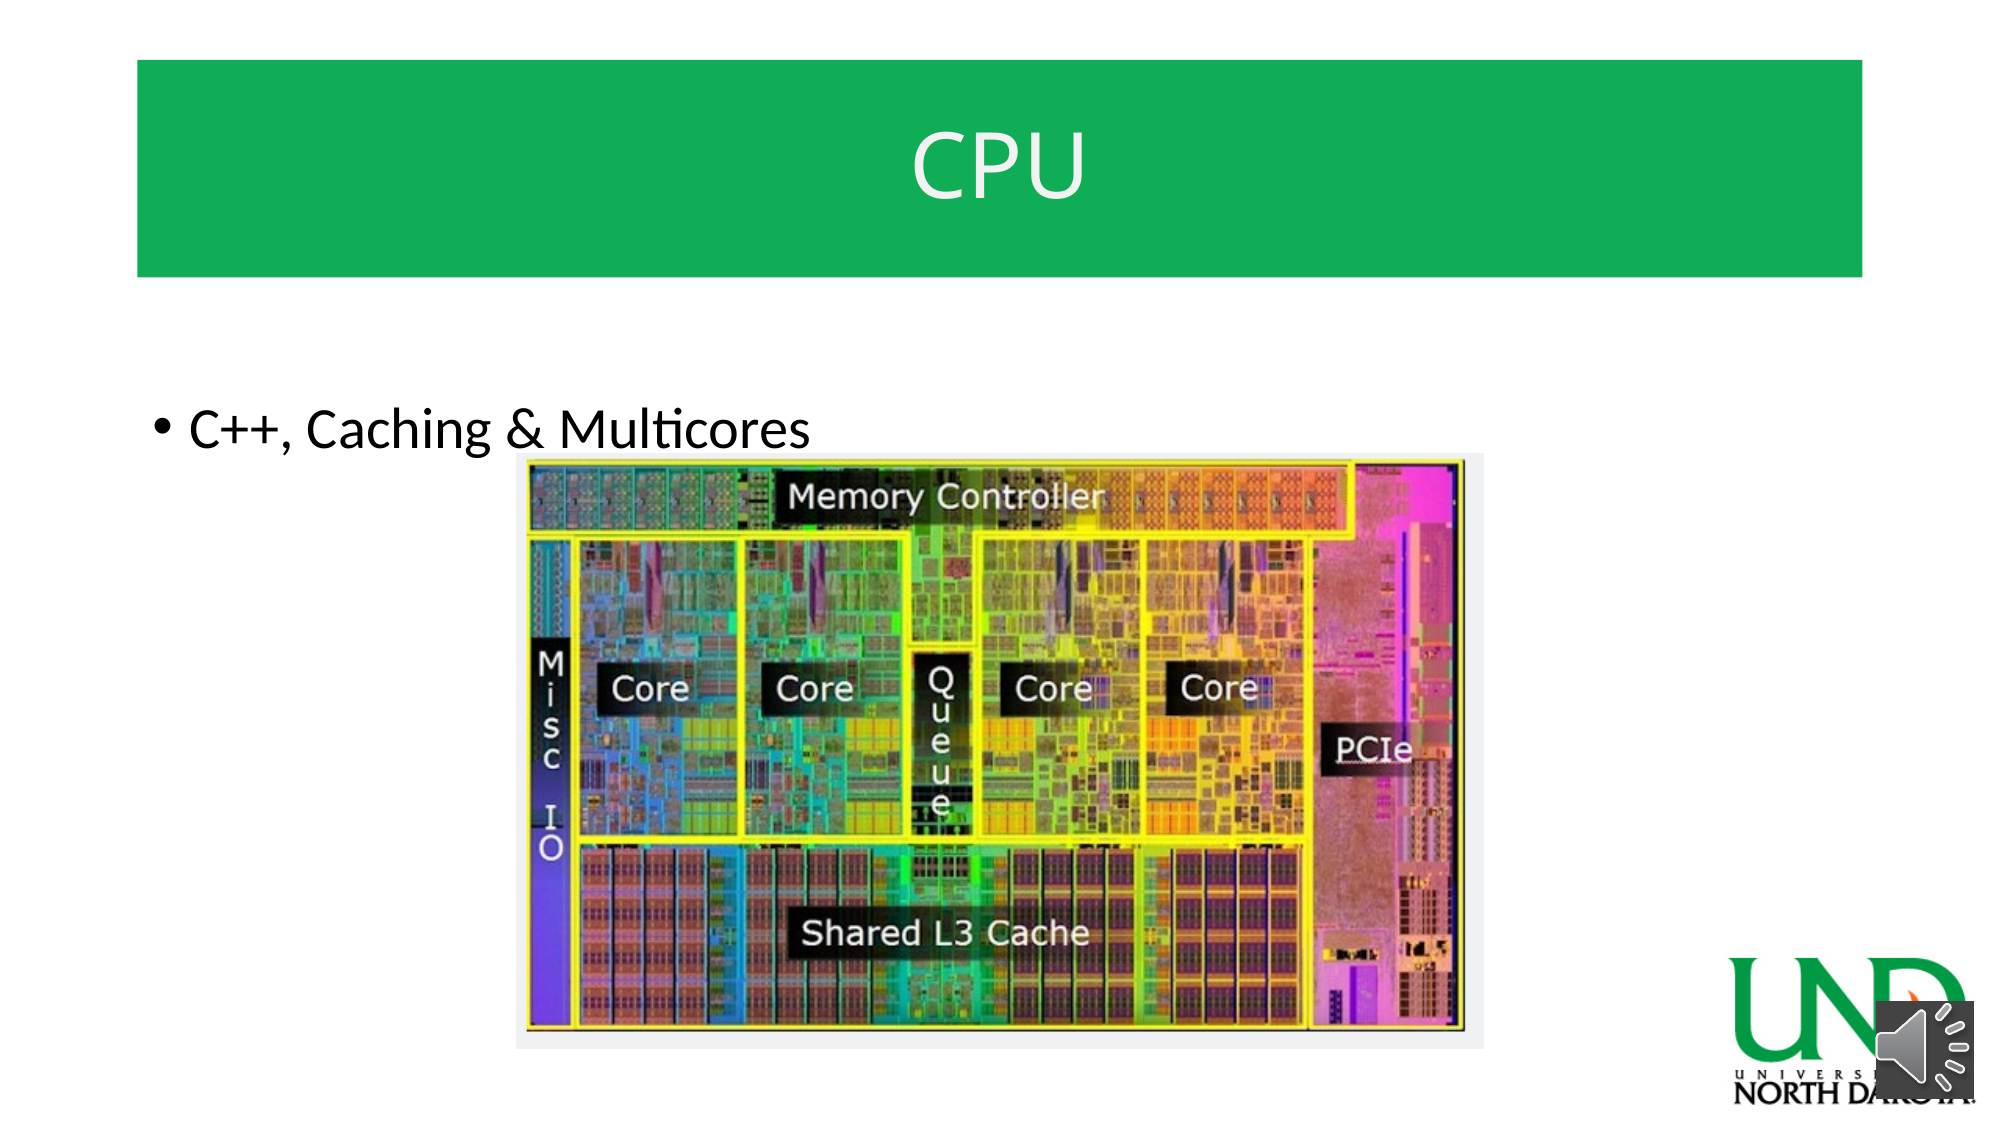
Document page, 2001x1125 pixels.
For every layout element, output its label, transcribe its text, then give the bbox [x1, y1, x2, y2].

picture [1697, 933, 2000, 1125]
picture [516, 453, 1484, 1049]
title CPU [137, 59, 1863, 278]
list C++, Caching & Multicores [137, 299, 1863, 1014]
